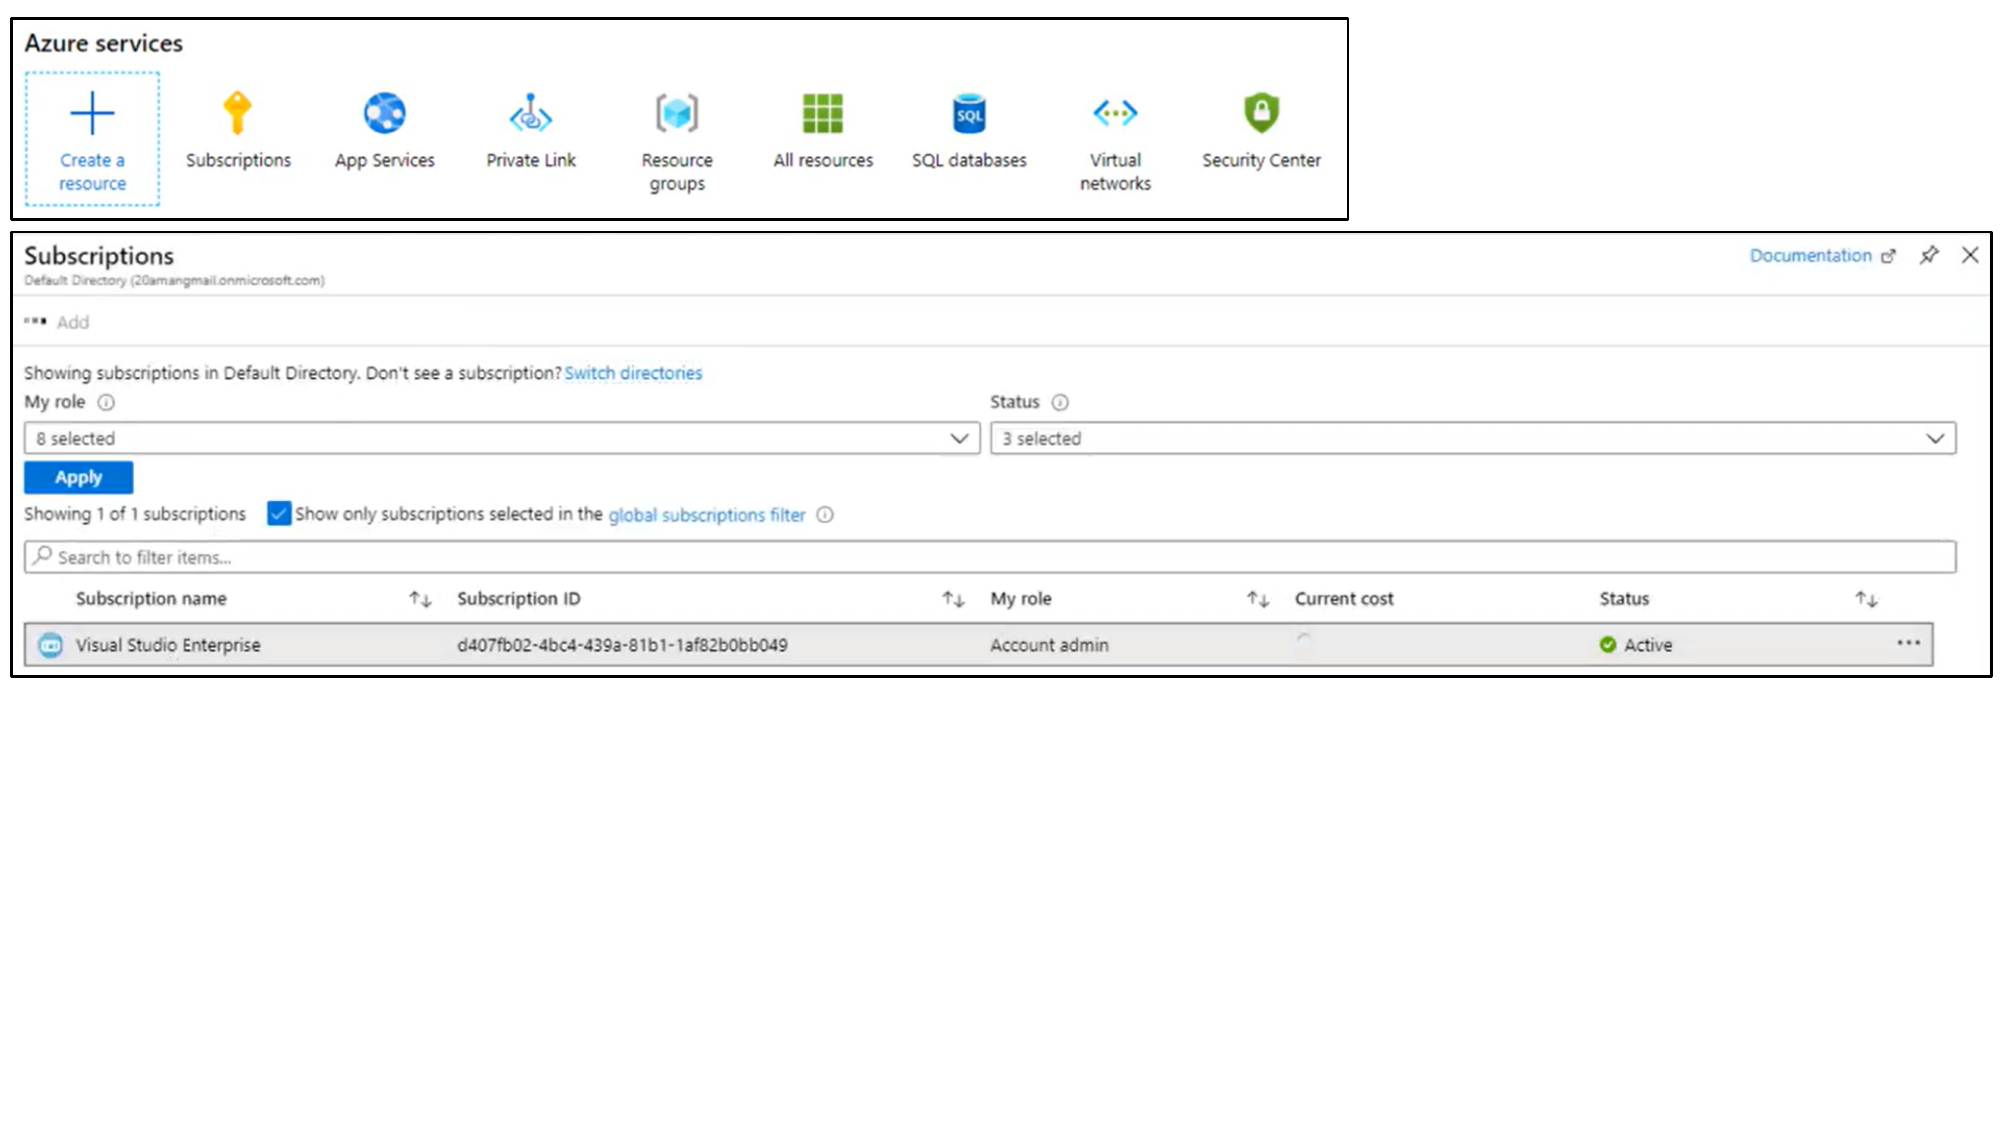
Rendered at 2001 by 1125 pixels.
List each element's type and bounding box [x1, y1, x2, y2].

picture [12, 233, 1991, 675]
picture [12, 19, 1347, 219]
